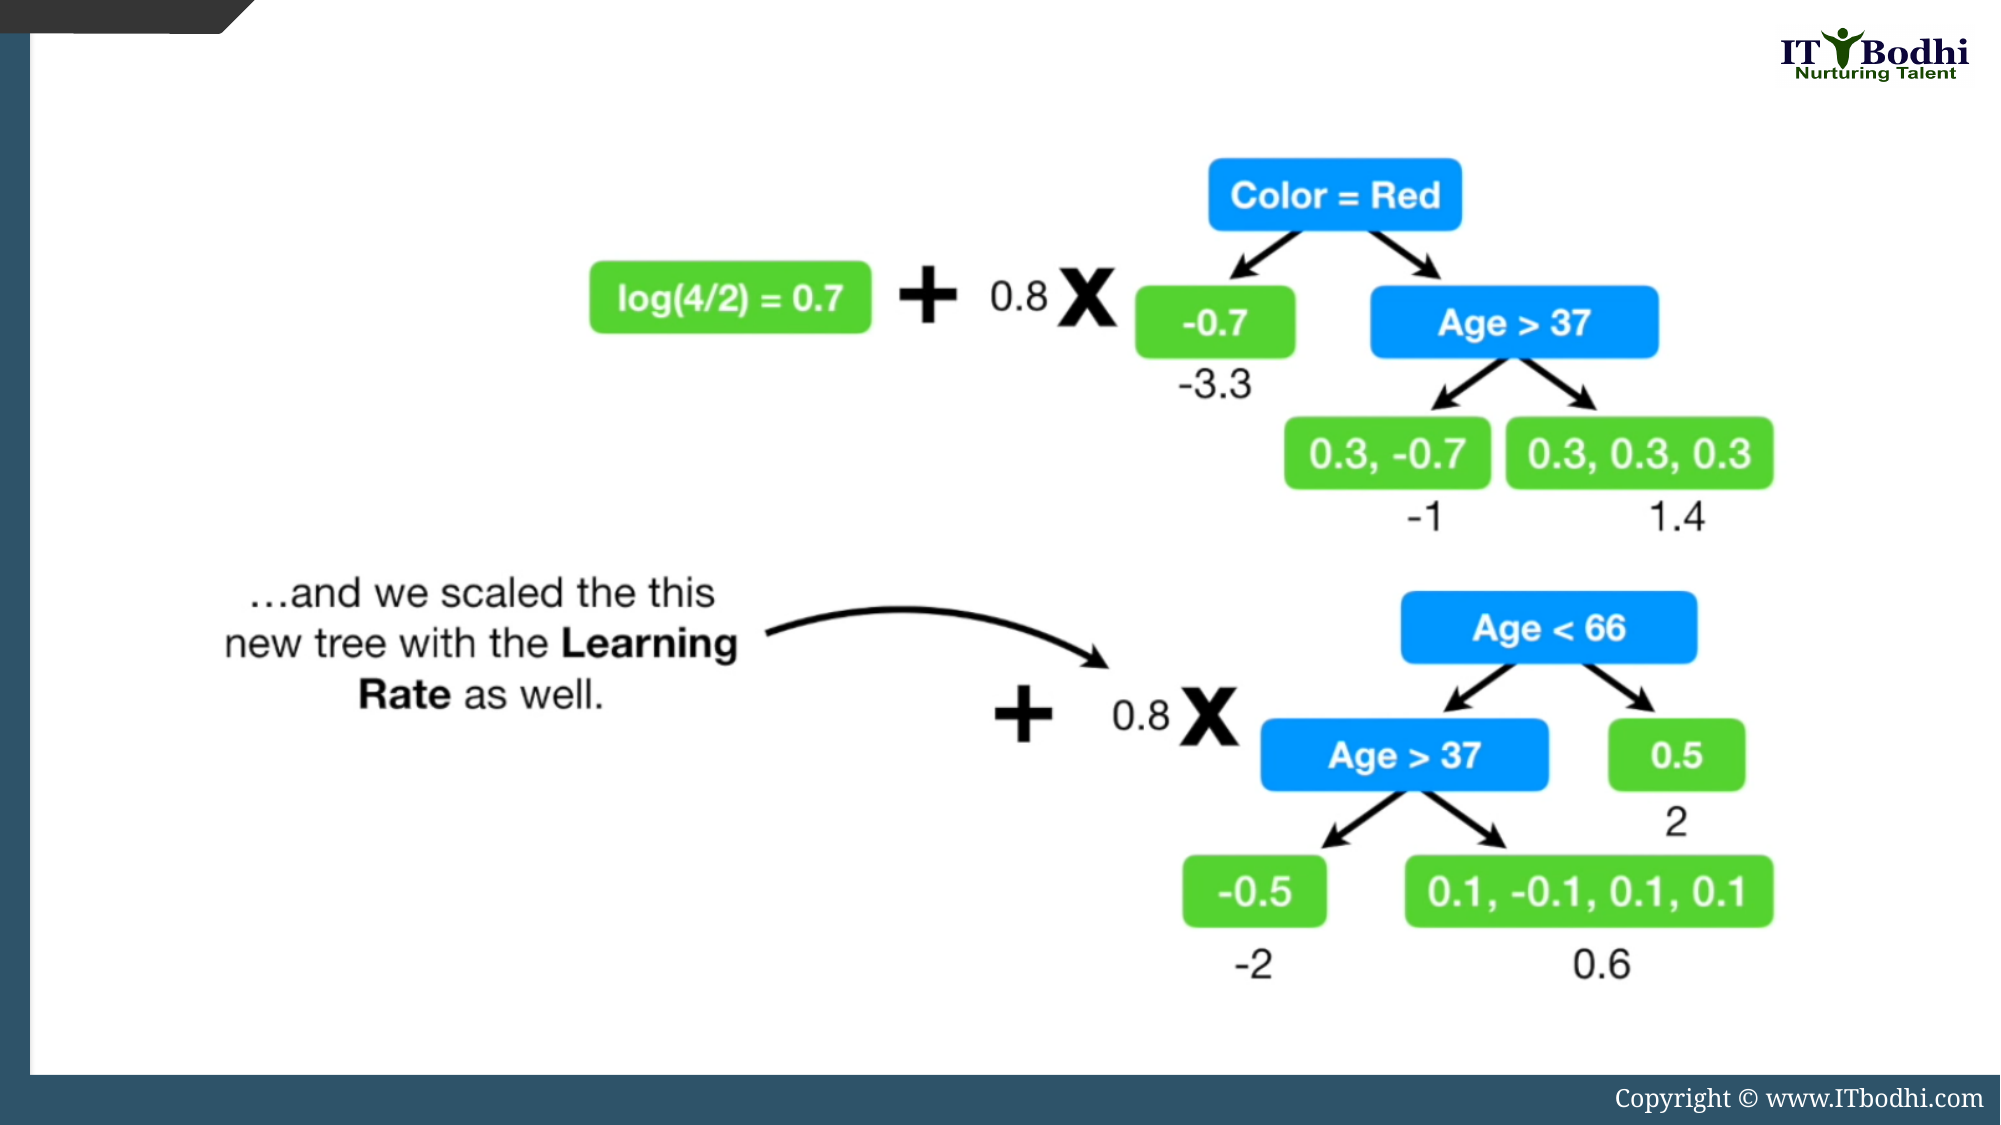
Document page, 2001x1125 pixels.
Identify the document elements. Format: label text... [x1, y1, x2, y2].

picture [1774, 24, 1976, 88]
text_box Copyright © www.ITbodhi.com [24, 1074, 2000, 1125]
picture [187, 137, 1800, 1014]
